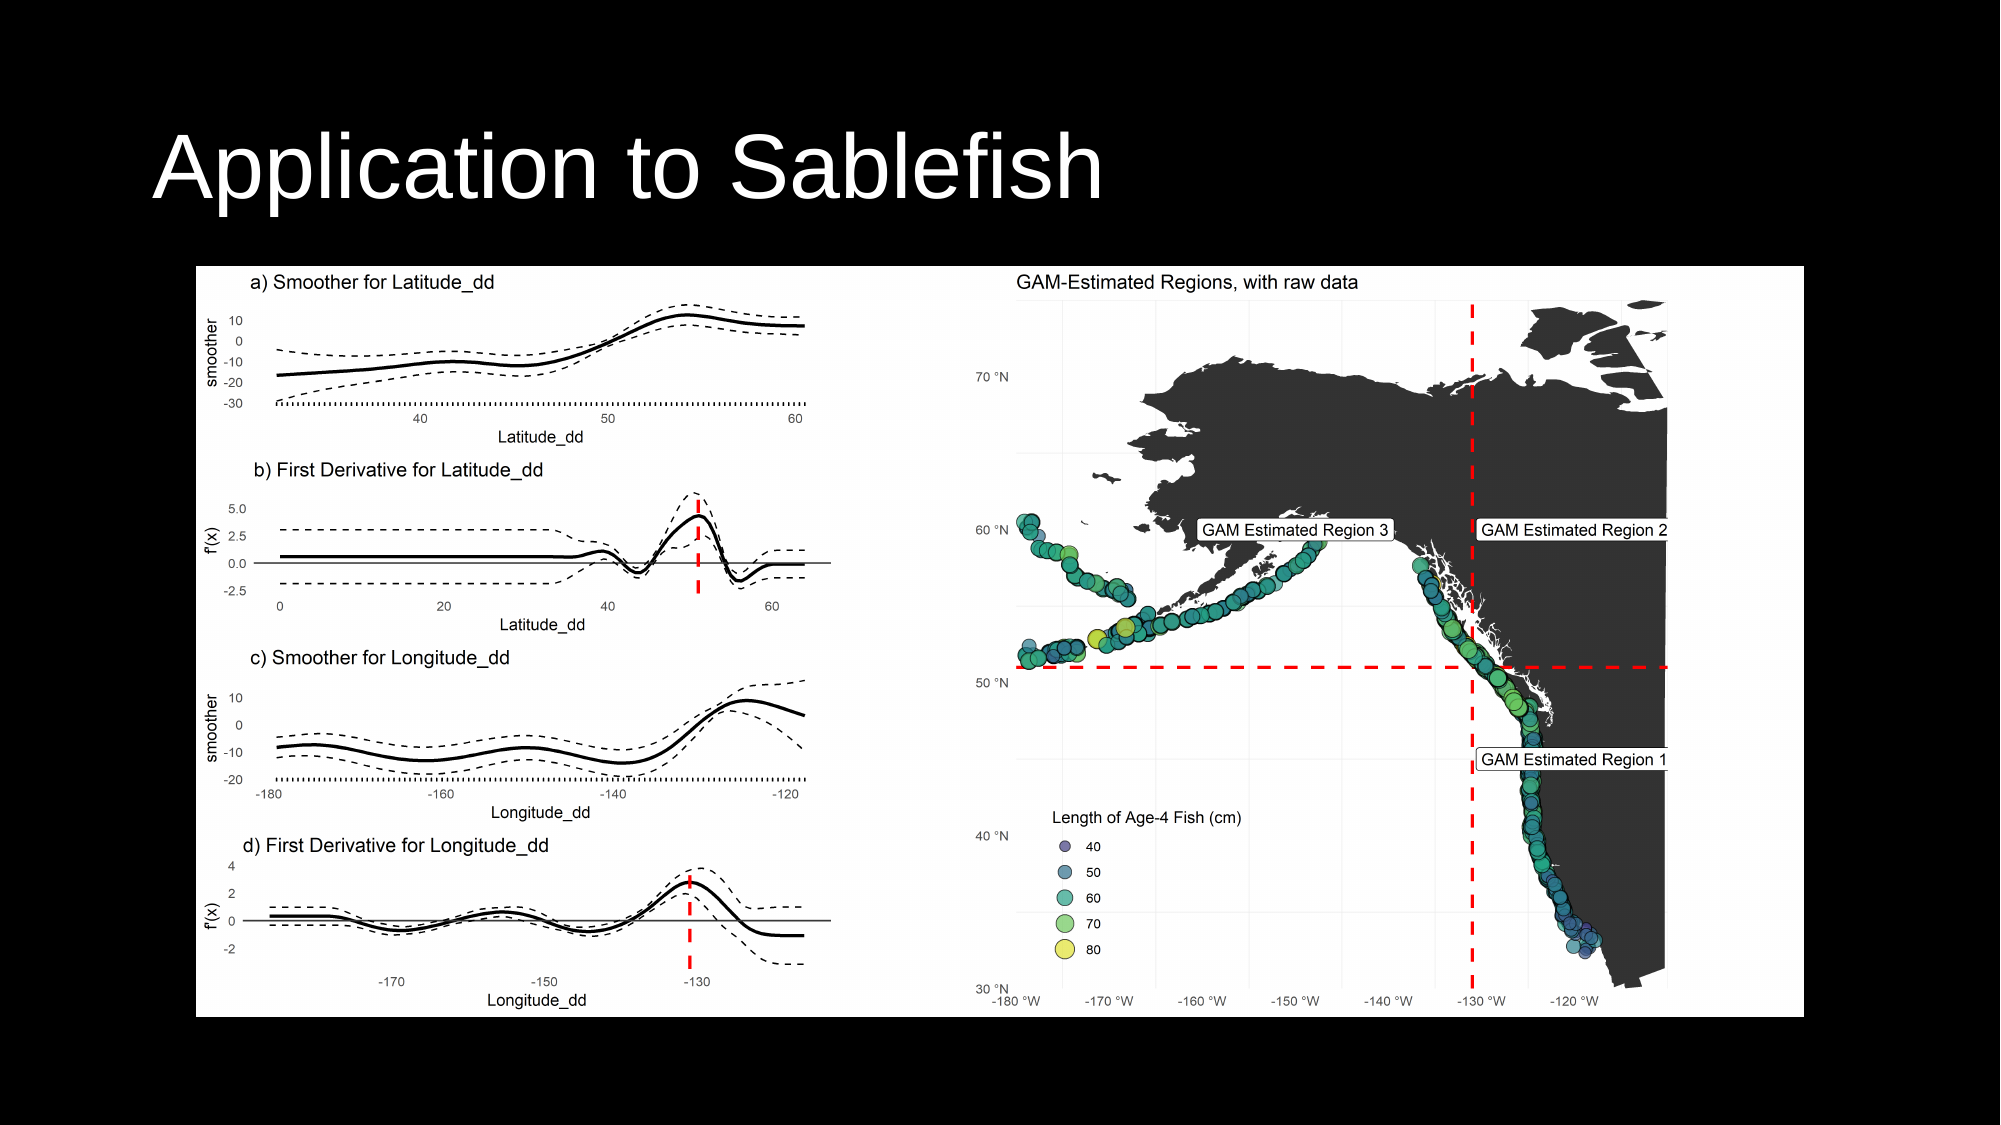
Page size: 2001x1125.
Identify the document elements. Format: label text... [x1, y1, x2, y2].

title Application to Sablefish [137, 59, 1863, 278]
picture [196, 266, 1804, 1017]
